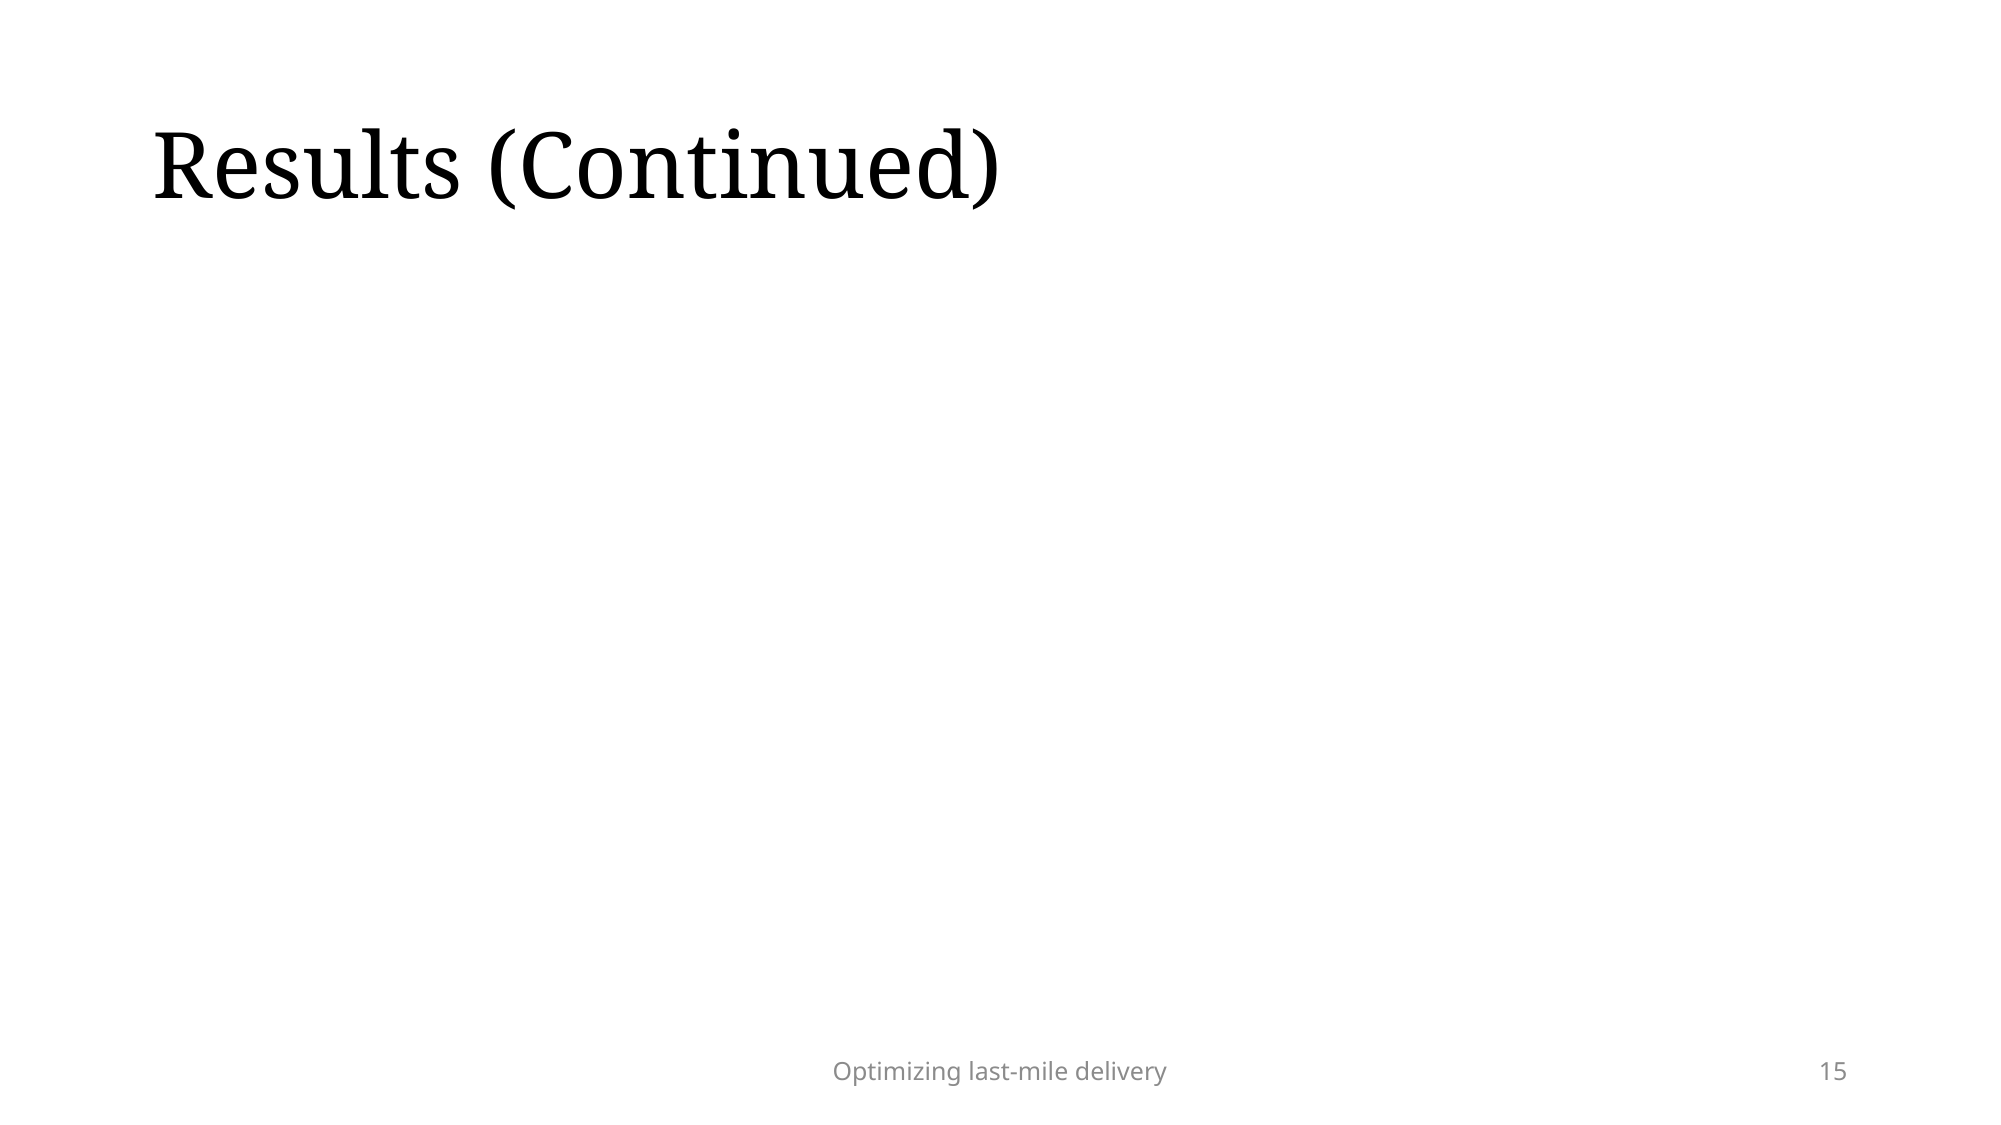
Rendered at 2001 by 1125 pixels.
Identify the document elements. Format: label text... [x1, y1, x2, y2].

footer Optimizing last-mile delivery [662, 1042, 1338, 1103]
slide_number 15 [1412, 1042, 1863, 1103]
title Results (Continued) [137, 59, 1863, 278]
